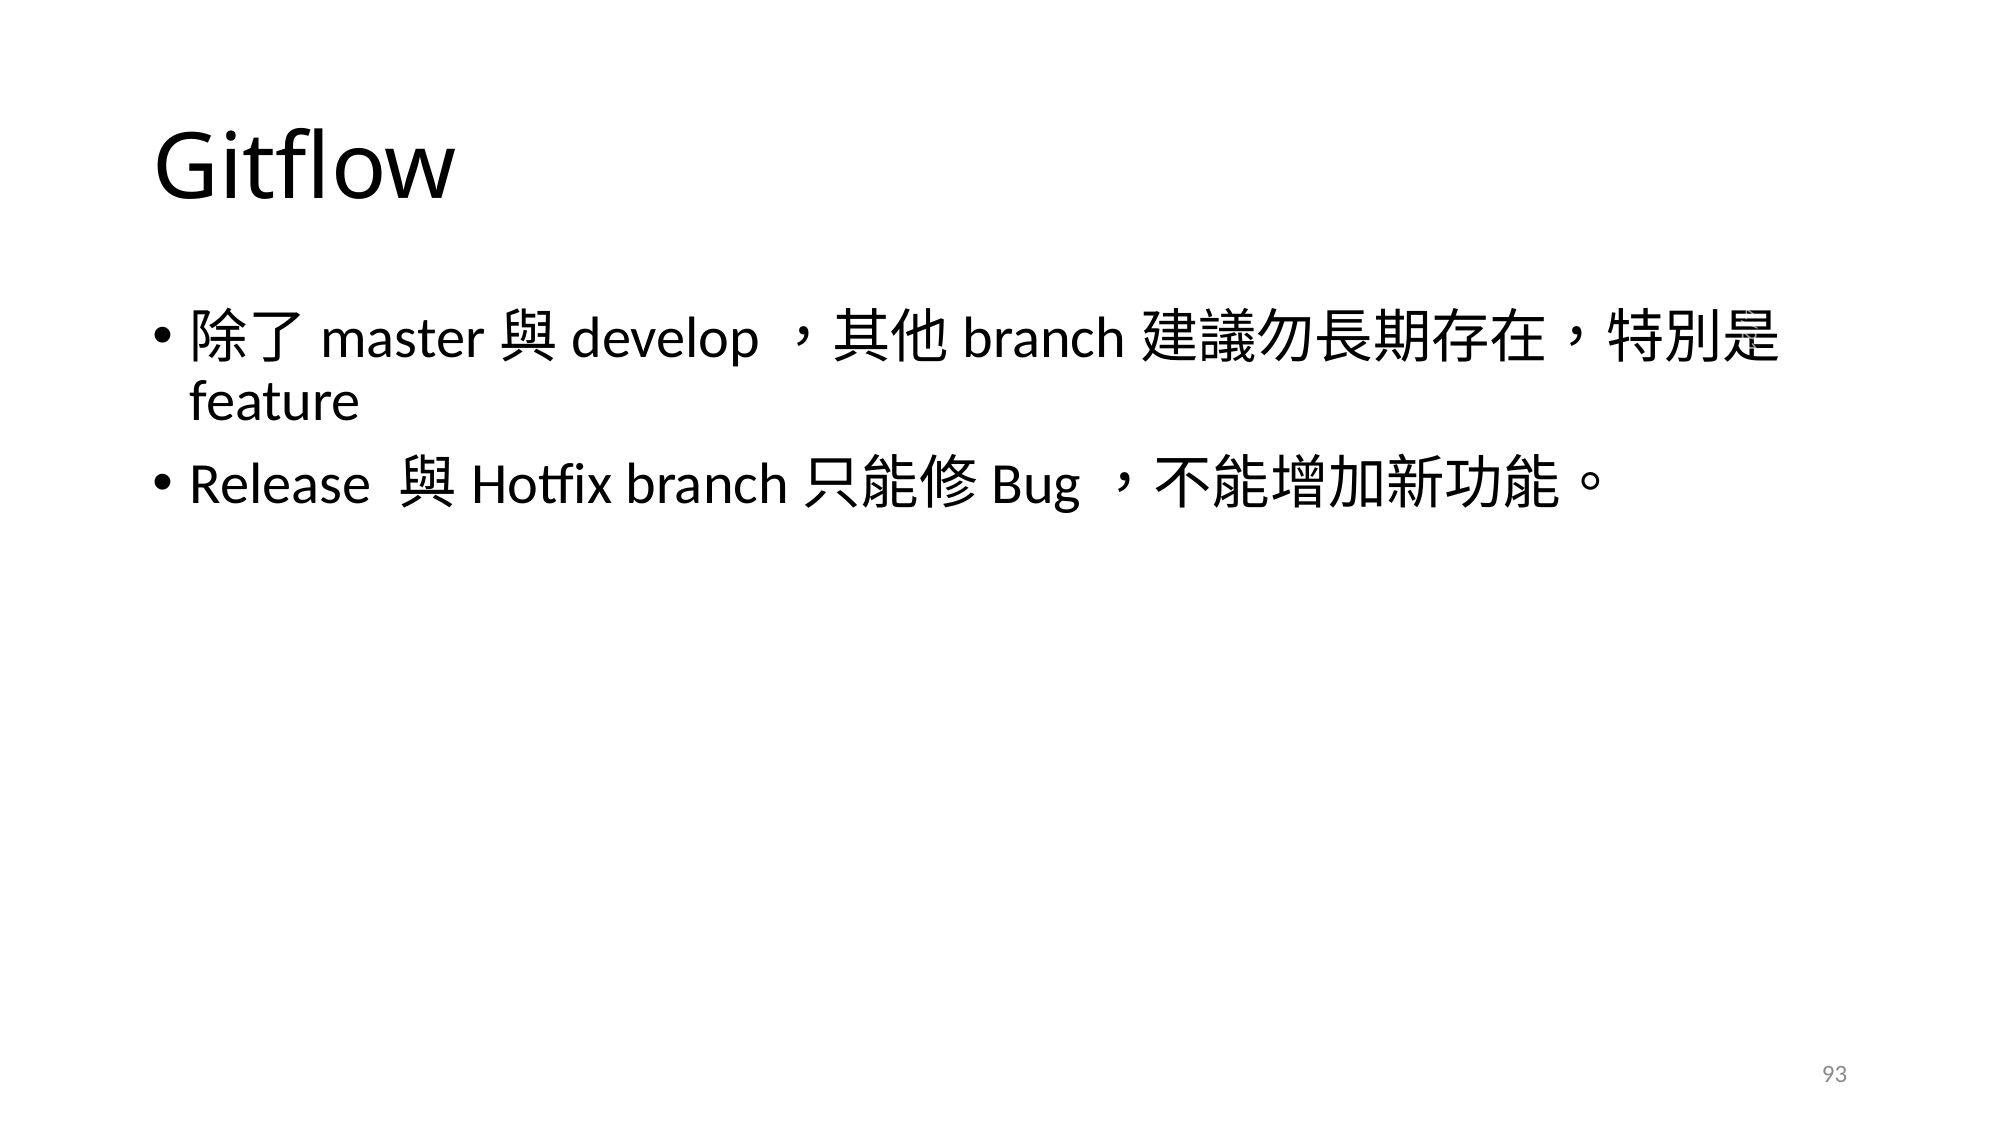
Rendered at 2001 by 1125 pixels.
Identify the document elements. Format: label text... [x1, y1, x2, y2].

title Gitflow [137, 59, 1863, 278]
text_box 2021/4/21 [1730, 244, 1773, 393]
list 除了master與develop，其他branch建議勿長期存在，特別是feature Release 與Hotfix branch只能修Bug，不能增加新功能。 [137, 299, 1863, 1014]
slide_number 93 [1412, 1042, 1863, 1103]
